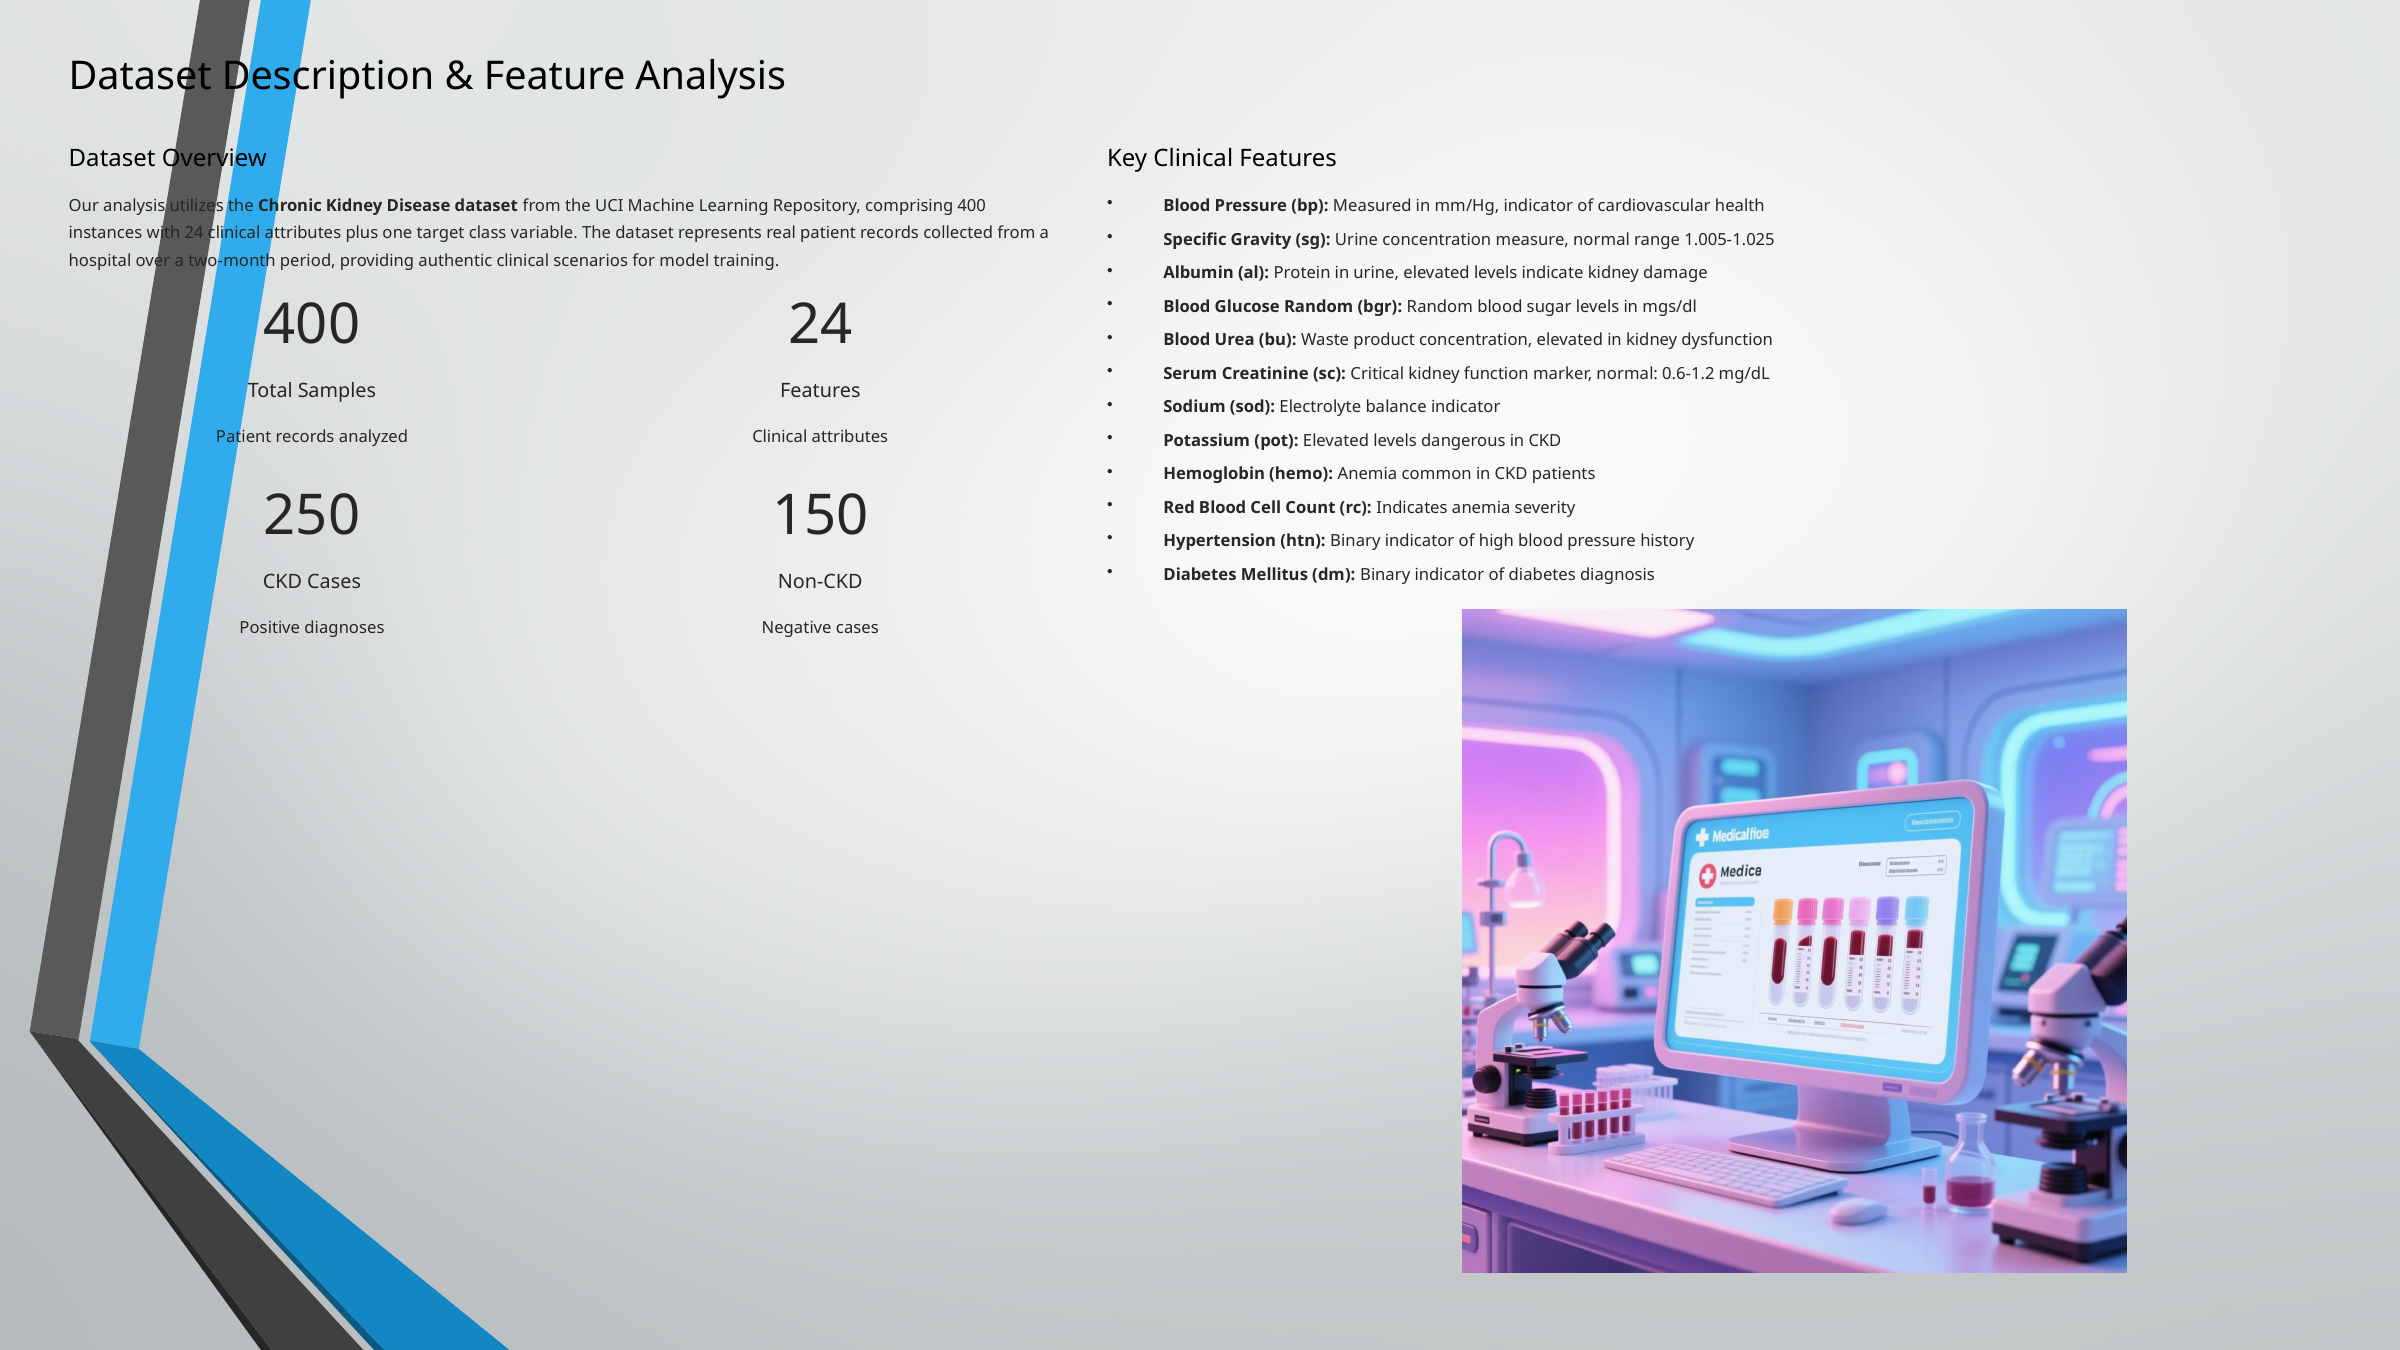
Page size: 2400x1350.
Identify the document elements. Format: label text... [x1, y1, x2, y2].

text_box Sodium (sod): Electrolyte balance indicator [1106, 389, 2333, 417]
text_box Red Blood Cell Count (rc): Indicates anemia severity [1106, 489, 2333, 518]
text_box Hemoglobin (hemo): Anemia common in CKD patients [1106, 456, 2333, 484]
text_box 250 [68, 489, 556, 547]
picture [1462, 609, 2127, 1274]
text_box Positive diagnoses [68, 610, 556, 638]
text_box 150 [576, 489, 1064, 547]
text_box Our analysis utilizes the Chronic Kidney Disease dataset from the UCI Machine Learning Repository, comprising 400 instances with 24 clinical attributes plus one target class variable. The dataset represents real patient records collected from a hospital over a two-month period, providing authentic clinical scenarios for model training. [68, 188, 1064, 271]
text_box Hypertension (htn): Binary indicator of high blood pressure history [1106, 523, 2333, 551]
text_box Potassium (pot): Elevated levels dangerous in CKD [1106, 422, 2333, 451]
text_box 400 [68, 298, 556, 356]
text_box Specific Gravity (sg): Urine concentration measure, normal range 1.005-1.025 [1106, 221, 2333, 250]
text_box Clinical attributes [576, 419, 1064, 447]
text_box 24 [576, 298, 1064, 356]
text_box Diabetes Mellitus (dm): Binary indicator of diabetes diagnosis [1106, 556, 2333, 584]
text_box Serum Creatinine (sc): Critical kidney function marker, normal: 0.6-1.2 mg/dL [1106, 355, 2333, 384]
text_box Patient records analyzed [68, 419, 556, 447]
text_box Dataset Description & Feature Analysis [68, 47, 823, 98]
text_box CKD Cases [211, 567, 414, 593]
text_box Dataset Overview [68, 140, 312, 171]
text_box Albumin (al): Protein in urine, elevated levels indicate kidney damage [1106, 255, 2333, 283]
text_box Blood Urea (bu): Waste product concentration, elevated in kidney dysfunction [1106, 322, 2333, 350]
text_box Total Samples [211, 376, 414, 402]
text_box Key Clinical Features [1106, 140, 1354, 171]
text_box Negative cases [576, 610, 1064, 638]
text_box Features [719, 376, 922, 402]
text_box Blood Pressure (bp): Measured in mm/Hg, indicator of cardiovascular health [1106, 188, 2333, 216]
text_box Blood Glucose Random (bgr): Random blood sugar levels in mgs/dl [1106, 288, 2333, 317]
text_box Non-CKD [719, 567, 922, 593]
